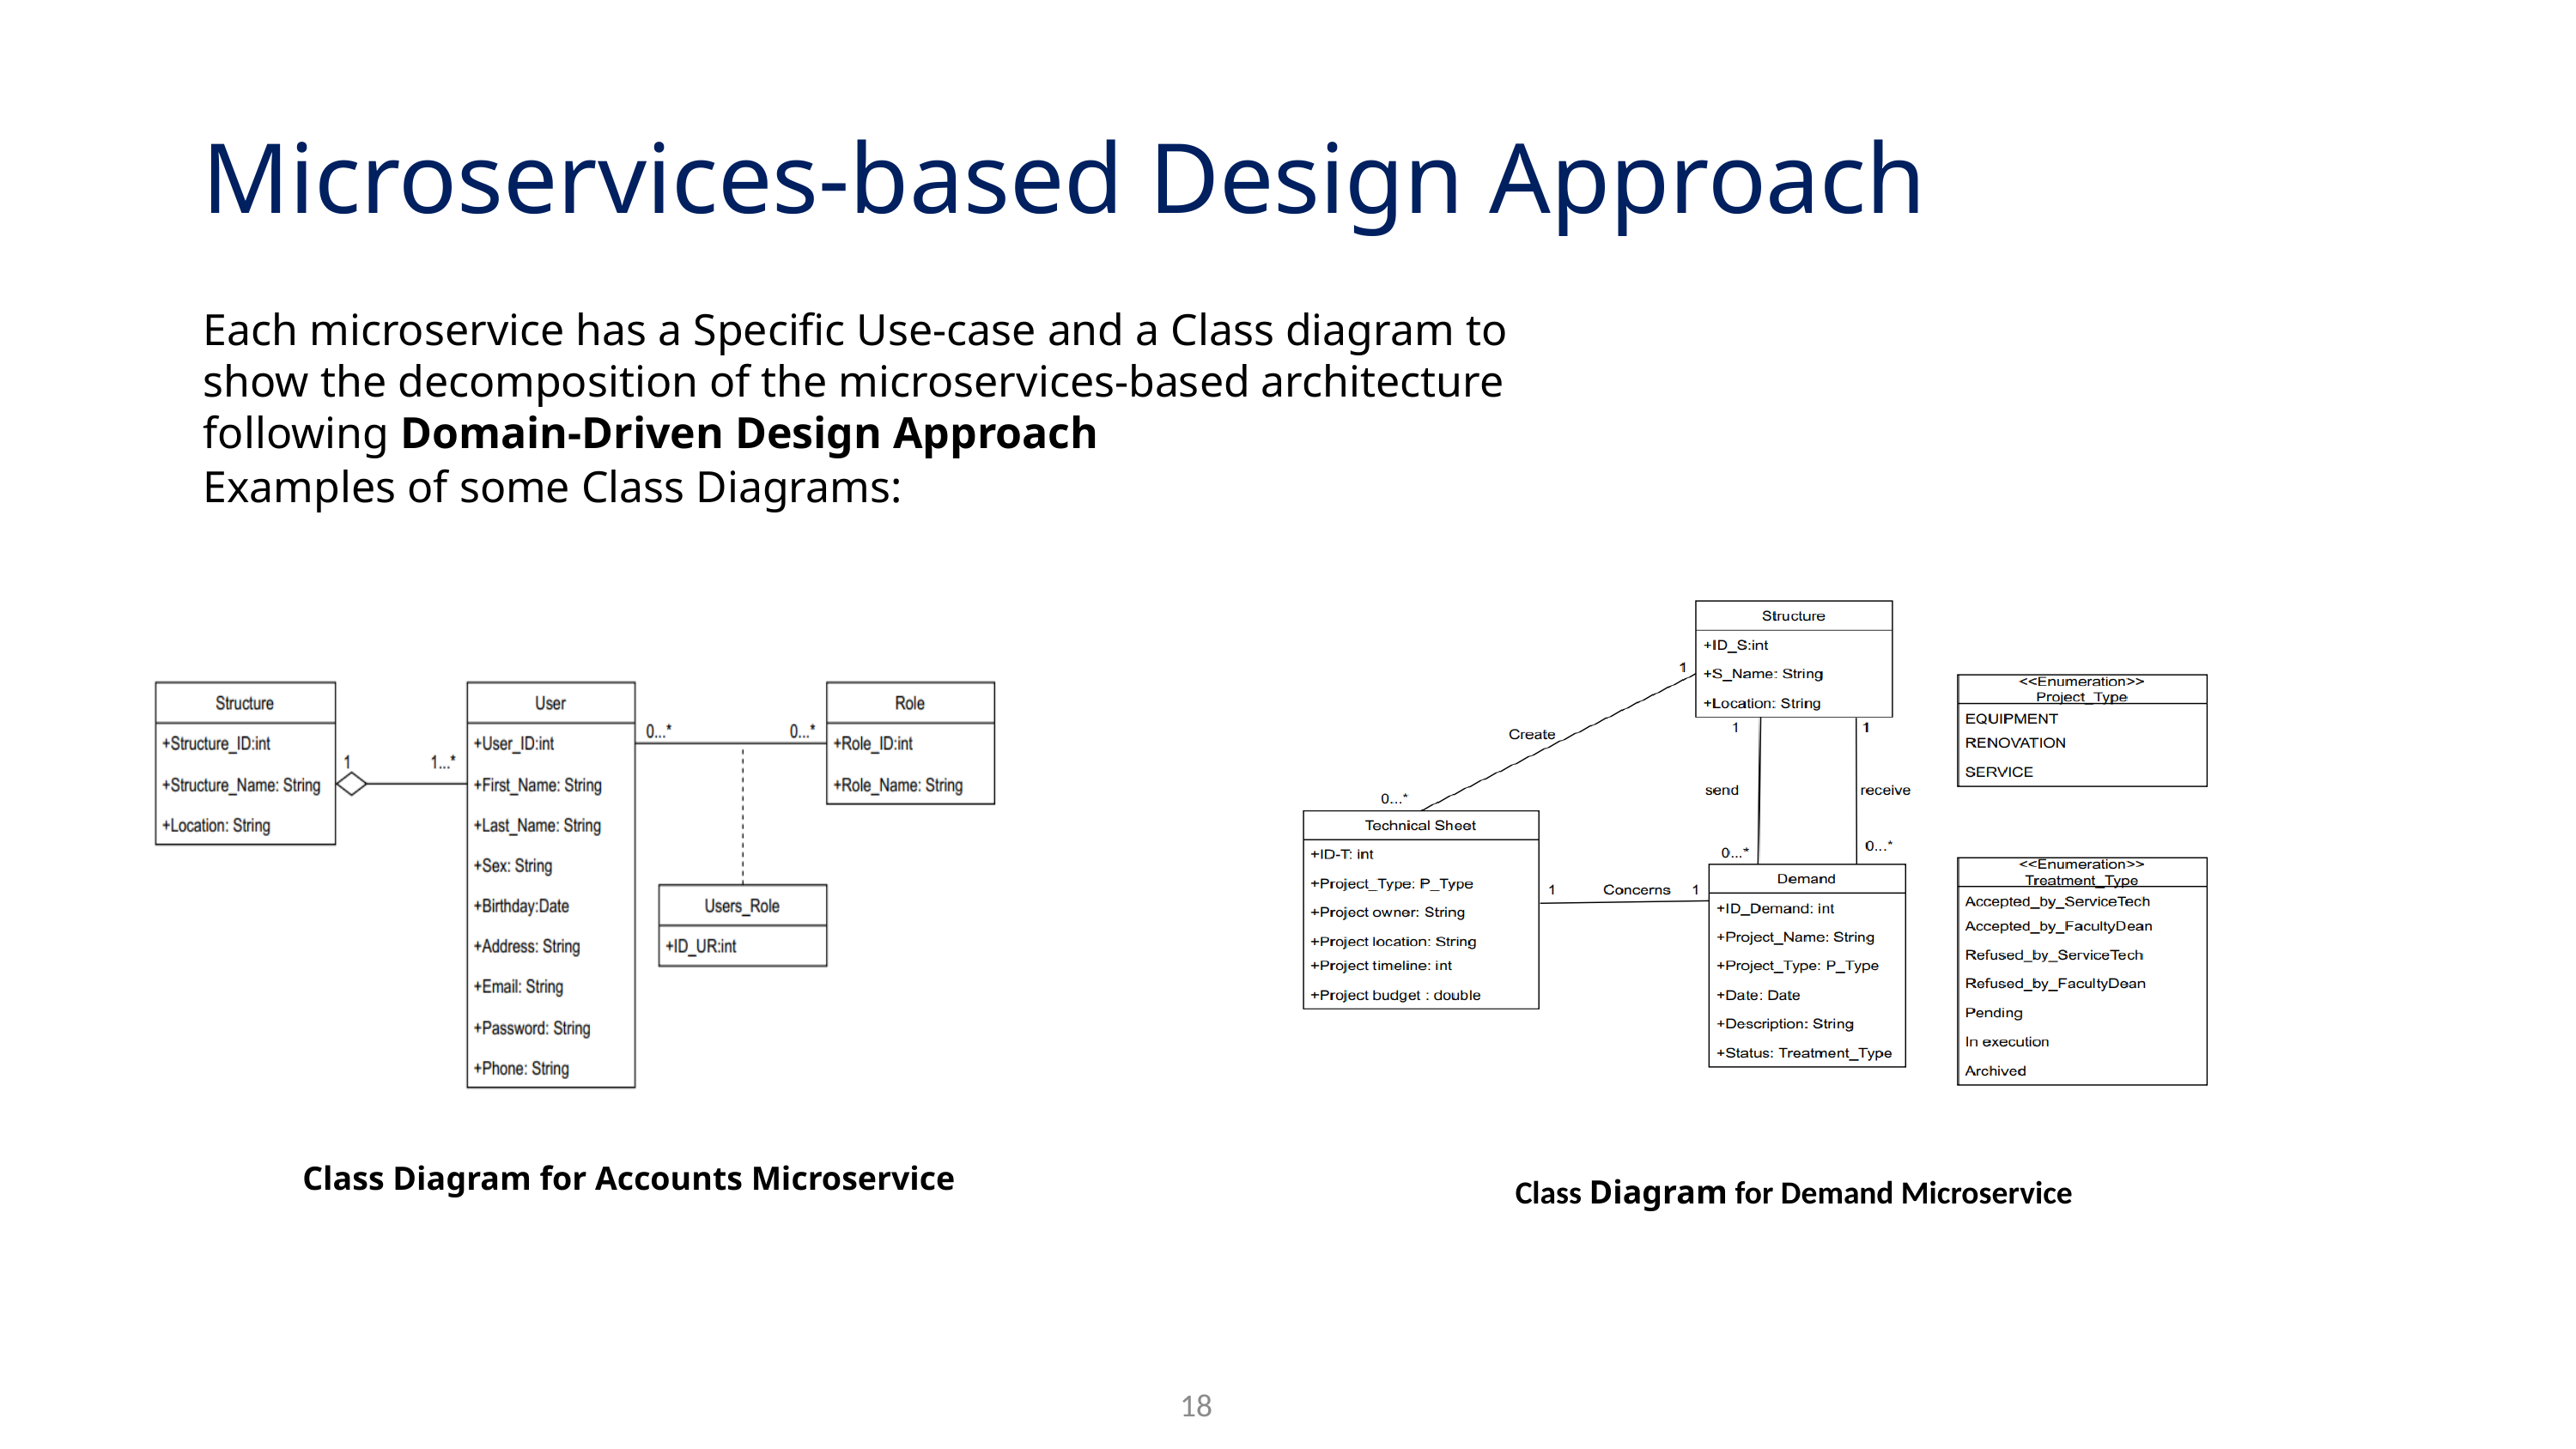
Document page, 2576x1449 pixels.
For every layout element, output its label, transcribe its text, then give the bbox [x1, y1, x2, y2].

picture [1255, 583, 2265, 1104]
text_box Class Diagram for Demand Microservice [1502, 1166, 2308, 1217]
text_box Class Diagram for Accounts Microservice [289, 1151, 1095, 1203]
text_box Microservices-based Design Approach [189, 110, 2262, 355]
picture [139, 632, 1025, 1104]
text_box Examples of some Class Diagrams: [190, 453, 1597, 518]
slide_number 18 [925, 1378, 1226, 1430]
text_box Each microservice has a Specific Use-case and a Class diagram to show the decomposition of the microservices-based architecture following Domain-Driven Design Approach [190, 296, 1597, 453]
